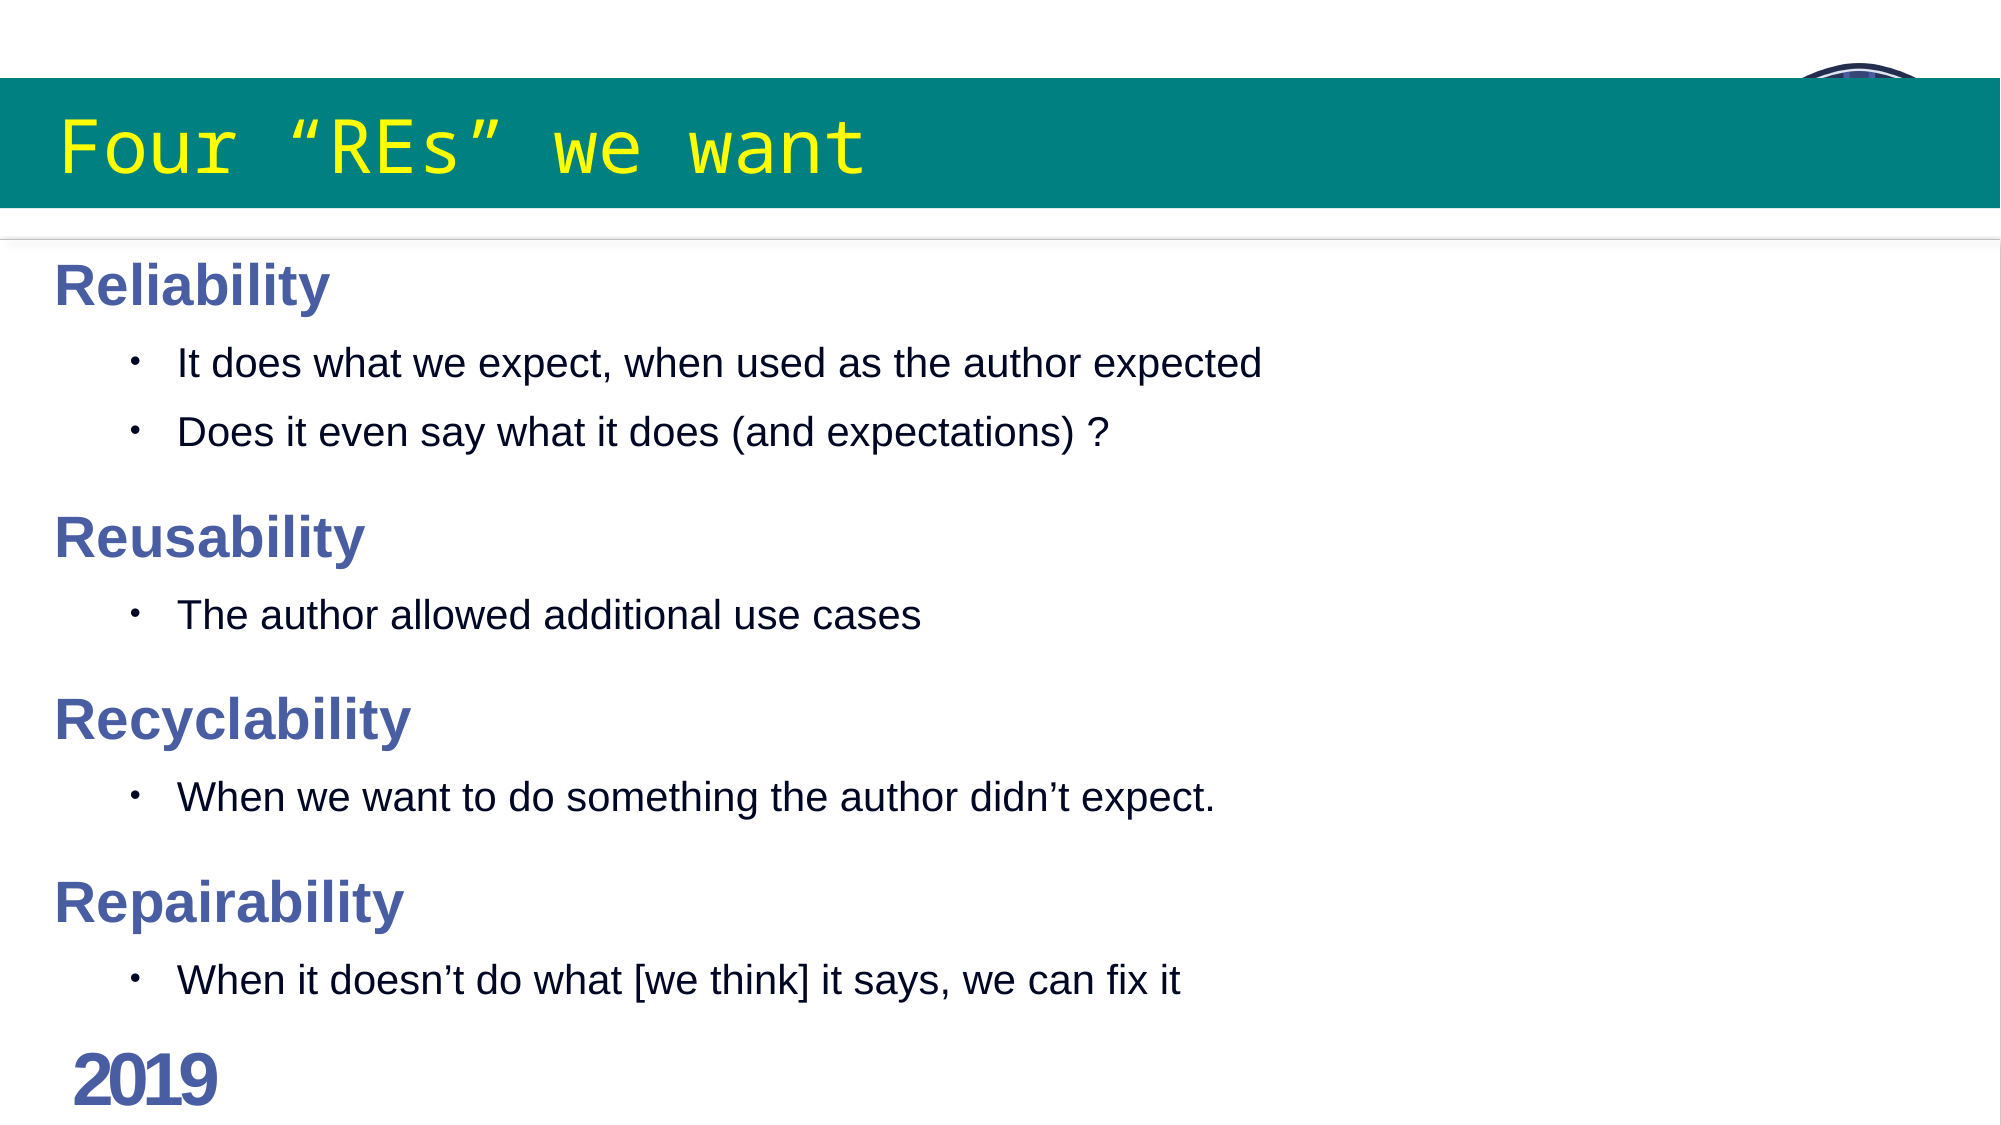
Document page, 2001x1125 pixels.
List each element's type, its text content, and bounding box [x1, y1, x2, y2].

list Reliability It does what we expect, when used as the author expected Does it even say what it does (and expectations) ? Reusability The author allowed additional use cases Recyclability When we want to do something the author didn’t expect. Repairability When it doesn’t do what [we think] it says, we can fix it [55, 247, 1945, 1035]
picture [1781, 53, 1937, 78]
title Four “REs” we want [0, 78, 2000, 209]
